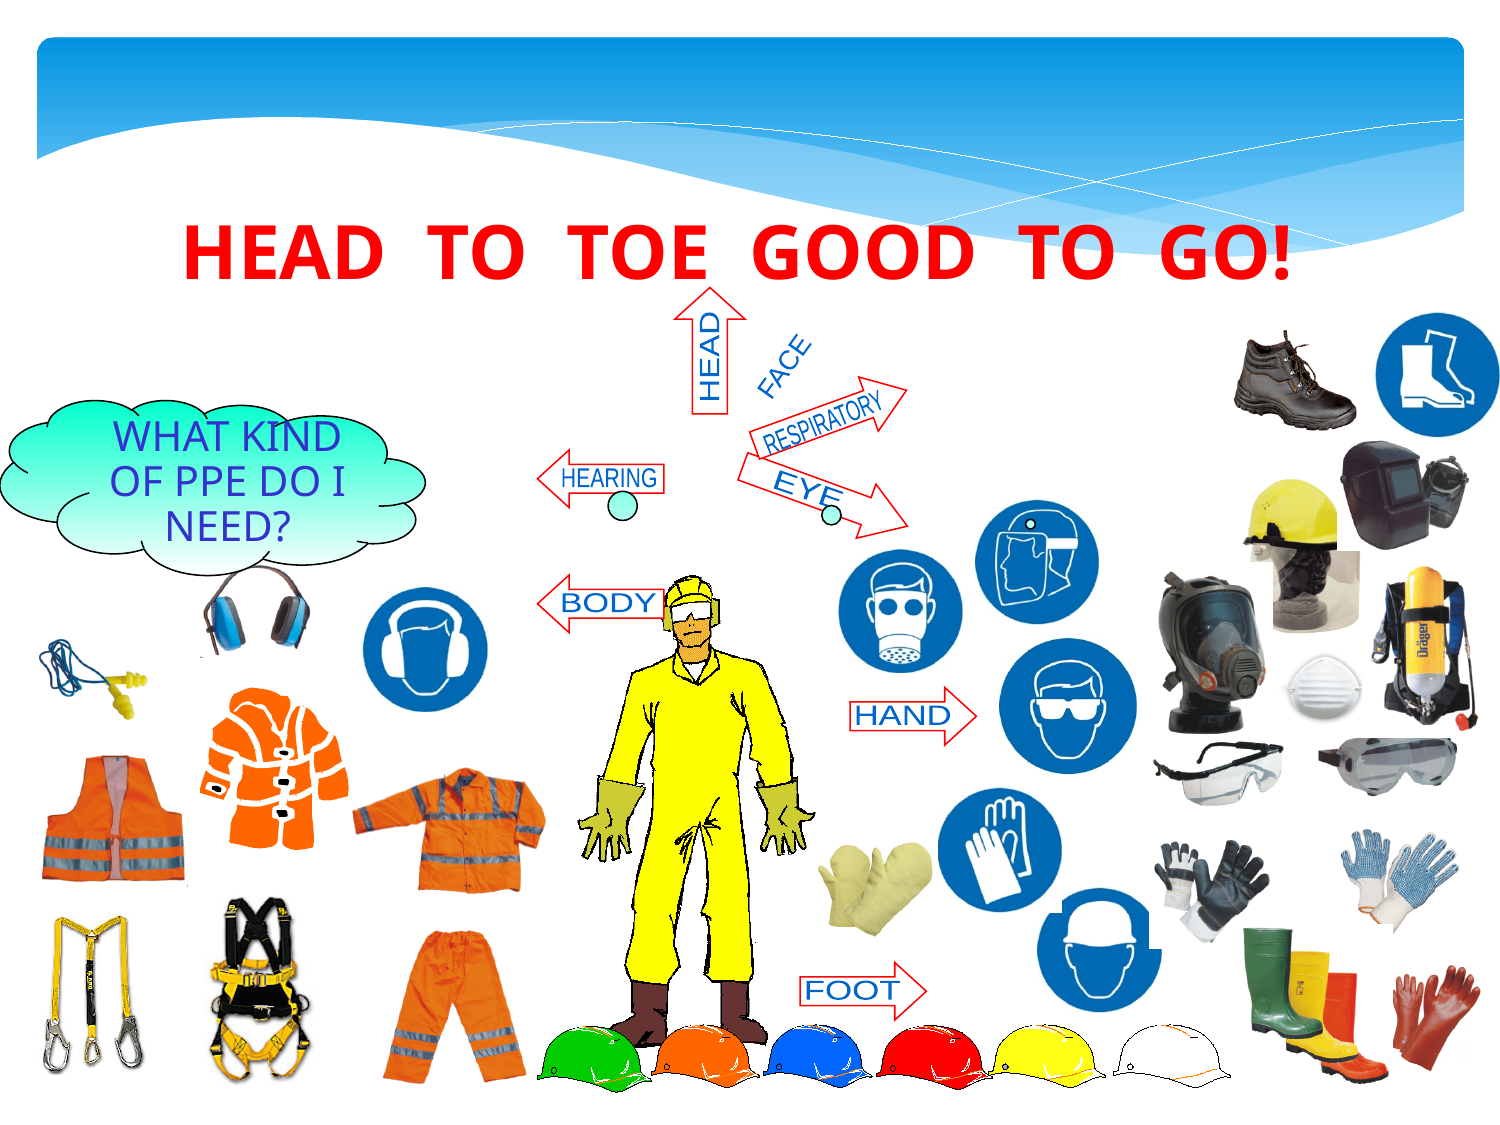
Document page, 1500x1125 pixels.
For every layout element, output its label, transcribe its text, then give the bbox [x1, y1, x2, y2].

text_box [349, 762, 551, 900]
picture [1149, 562, 1273, 738]
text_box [1224, 324, 1363, 438]
text_box WHAT KIND OF PPE DO I NEED? [0, 400, 426, 575]
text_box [37, 749, 188, 888]
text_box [1337, 442, 1474, 551]
picture [999, 637, 1137, 776]
text_box [917, 982, 927, 1000]
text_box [199, 687, 349, 851]
text_box HEAD TO TOE GOOD TO GO! [62, 187, 1413, 313]
text_box [917, 687, 977, 746]
text_box RESPIRATORY [812, 409, 842, 435]
picture [187, 887, 332, 1088]
picture [362, 587, 488, 712]
picture [37, 912, 148, 1076]
picture [974, 499, 1100, 626]
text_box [1149, 837, 1276, 949]
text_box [538, 1024, 1231, 1093]
text_box [737, 452, 908, 539]
picture [1237, 824, 1483, 1088]
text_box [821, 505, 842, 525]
picture [492, 549, 1162, 1088]
text_box [537, 450, 664, 508]
text_box [749, 376, 907, 460]
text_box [1149, 739, 1288, 809]
picture [37, 637, 151, 722]
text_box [1237, 474, 1360, 638]
picture [199, 562, 313, 658]
text_box [674, 313, 745, 414]
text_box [374, 924, 534, 1088]
picture [1374, 312, 1500, 438]
picture [1274, 562, 1486, 802]
text_box WHAT KIND OF PPE DO I NEED? [608, 491, 638, 521]
